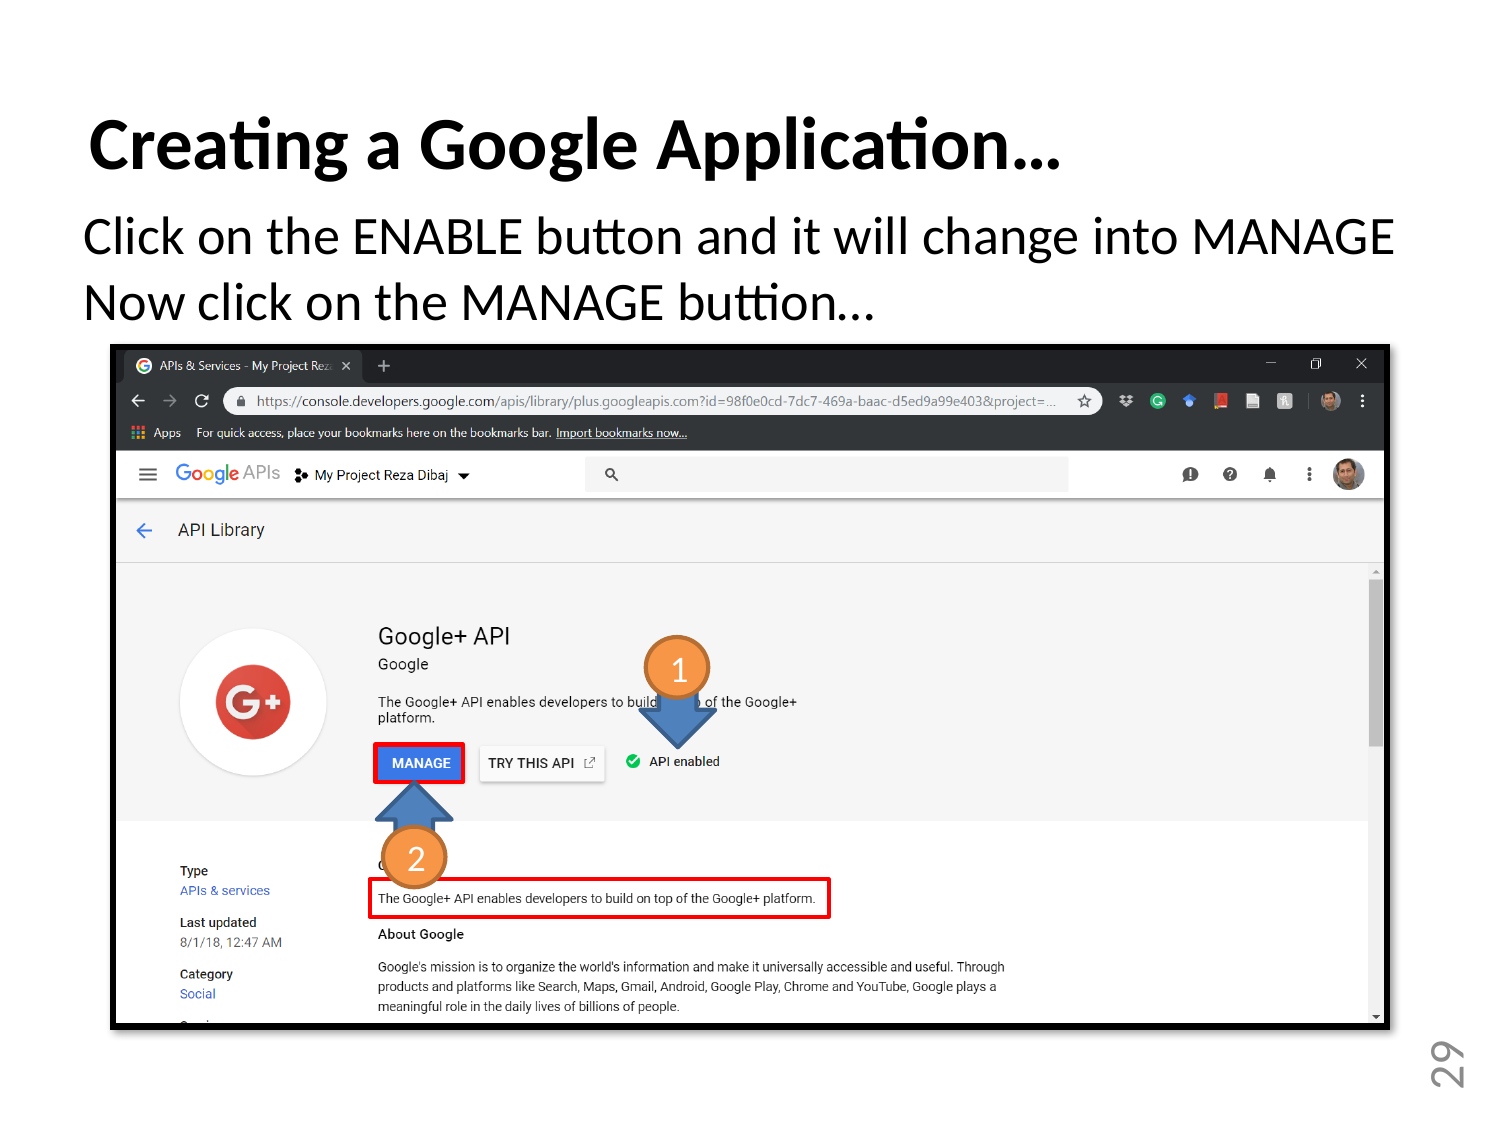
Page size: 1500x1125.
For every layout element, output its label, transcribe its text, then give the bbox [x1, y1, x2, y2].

text_box Click on the ENABLE button and it will change into MANAGE Now click on the MANAGE buttion… [68, 193, 1432, 339]
text_box Creating a Google Application… [74, 87, 1438, 193]
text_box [115, 349, 1384, 1024]
slide_number 29 [1412, 1025, 1475, 1125]
